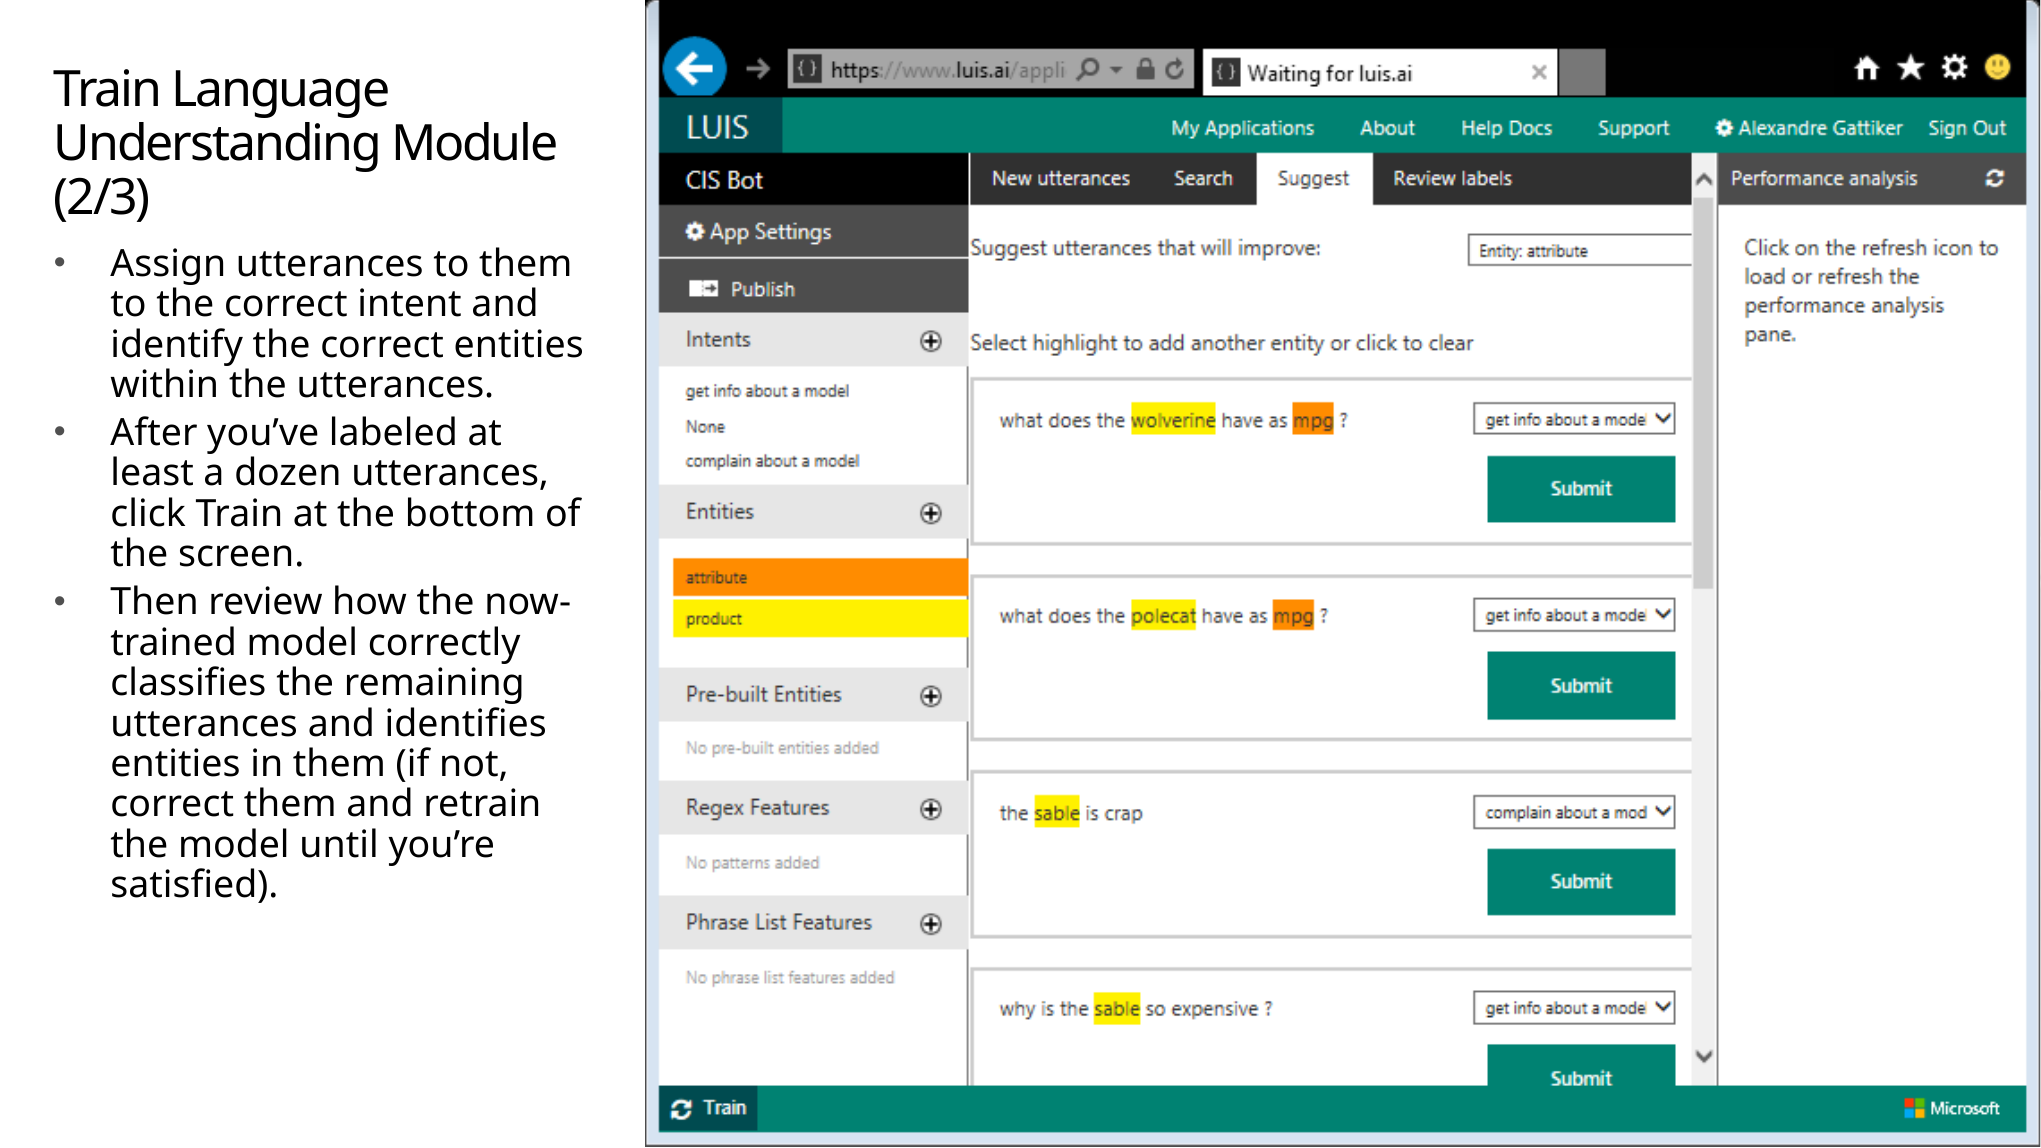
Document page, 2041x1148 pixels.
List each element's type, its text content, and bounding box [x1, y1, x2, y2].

title Train Language Understanding Module (2/3) [30, 48, 644, 243]
picture [644, 0, 2041, 1148]
list Assign utterances to them to the correct intent and identify the correct entities within the utterances. After you’ve labeled at least a dozen utterances, click Train at the bottom of the screen. Then review how the now-trained model correctly classifies the remaining utterances and identifies entities in them (if not, correct them and retrain the model until you’re satisfied). [30, 228, 616, 891]
